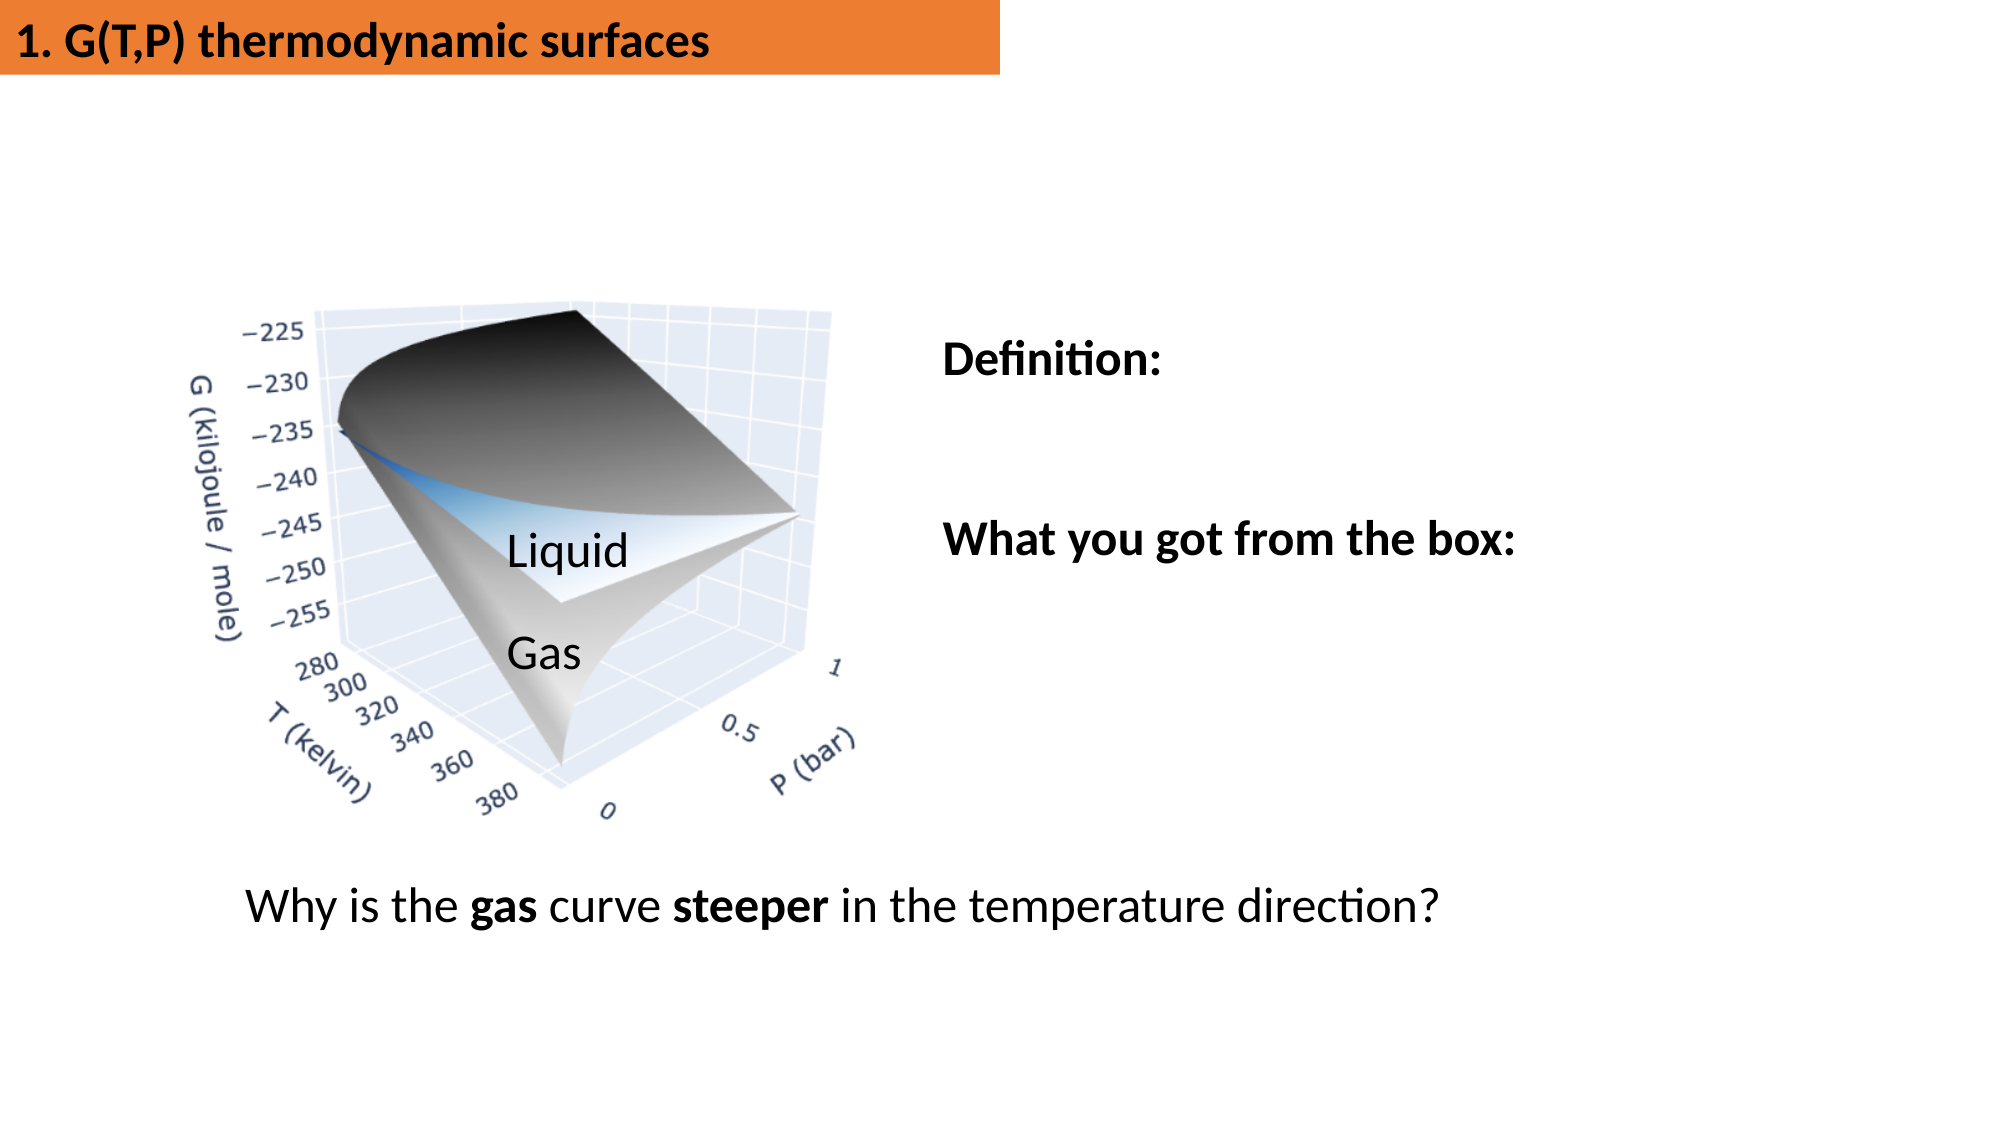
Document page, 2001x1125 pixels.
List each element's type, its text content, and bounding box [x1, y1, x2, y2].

text_box 1. G(T,P) thermodynamic surfaces [0, 0, 1000, 75]
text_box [106, 222, 996, 903]
text_box Why is the gas curve steeper in the temperature direction? [230, 864, 1950, 940]
